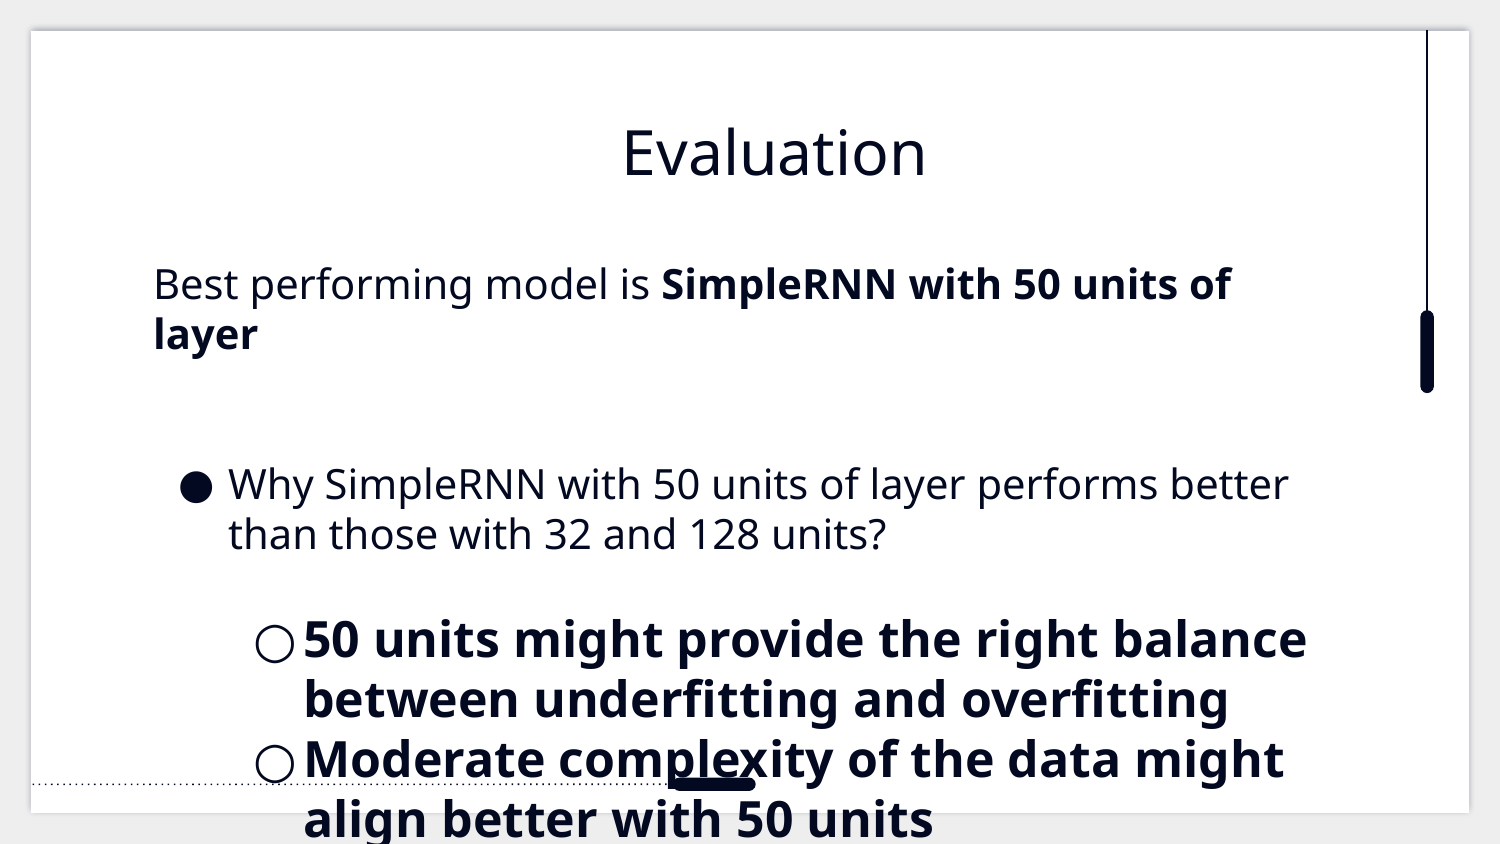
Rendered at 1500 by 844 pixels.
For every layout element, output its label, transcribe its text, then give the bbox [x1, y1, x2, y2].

title Evaluation [143, 98, 1407, 192]
subtitle Best performing model is SimpleRNN with 50 units of layer Why SimpleRNN with 50 units of layer performs better than those with 32 and 128 units? 50 units might provide the right balance between underfitting and overfitting Moderate complexity of the data might align better with 50 units Why SimpleRNN performs better than LSTM at the same 50 units of layer? Data contains short-term patterns which gives SimpleRNN the advantage Data is relatively simple LSTM might result in overfitting when dealing with simple dataset [138, 242, 1362, 667]
